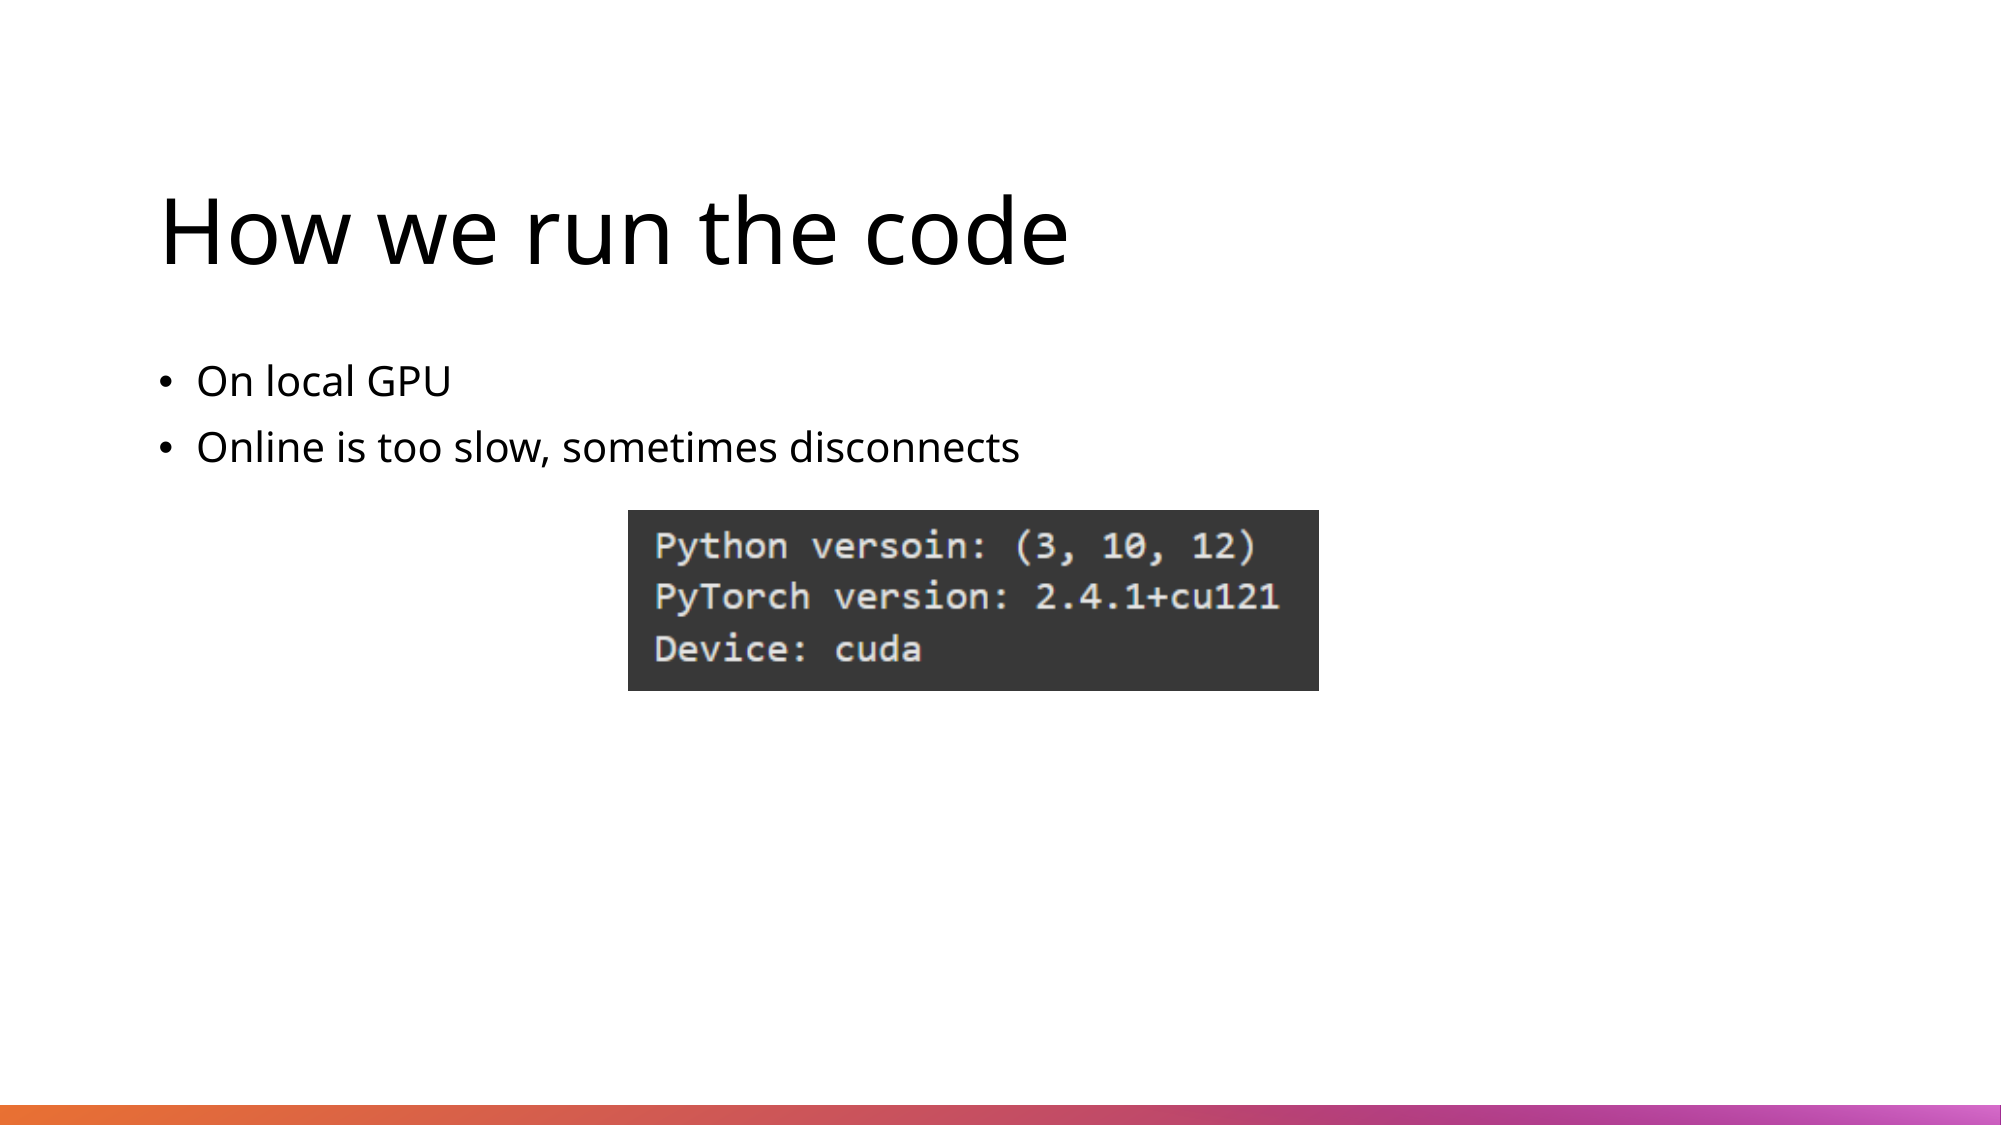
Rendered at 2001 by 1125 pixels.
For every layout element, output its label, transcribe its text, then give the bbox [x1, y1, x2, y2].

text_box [0, 1104, 2000, 1125]
picture [628, 510, 1320, 691]
text_box On local GPU Online is too slow, sometimes disconnects [143, 353, 1090, 982]
text_box How we run the code [143, 121, 1701, 292]
